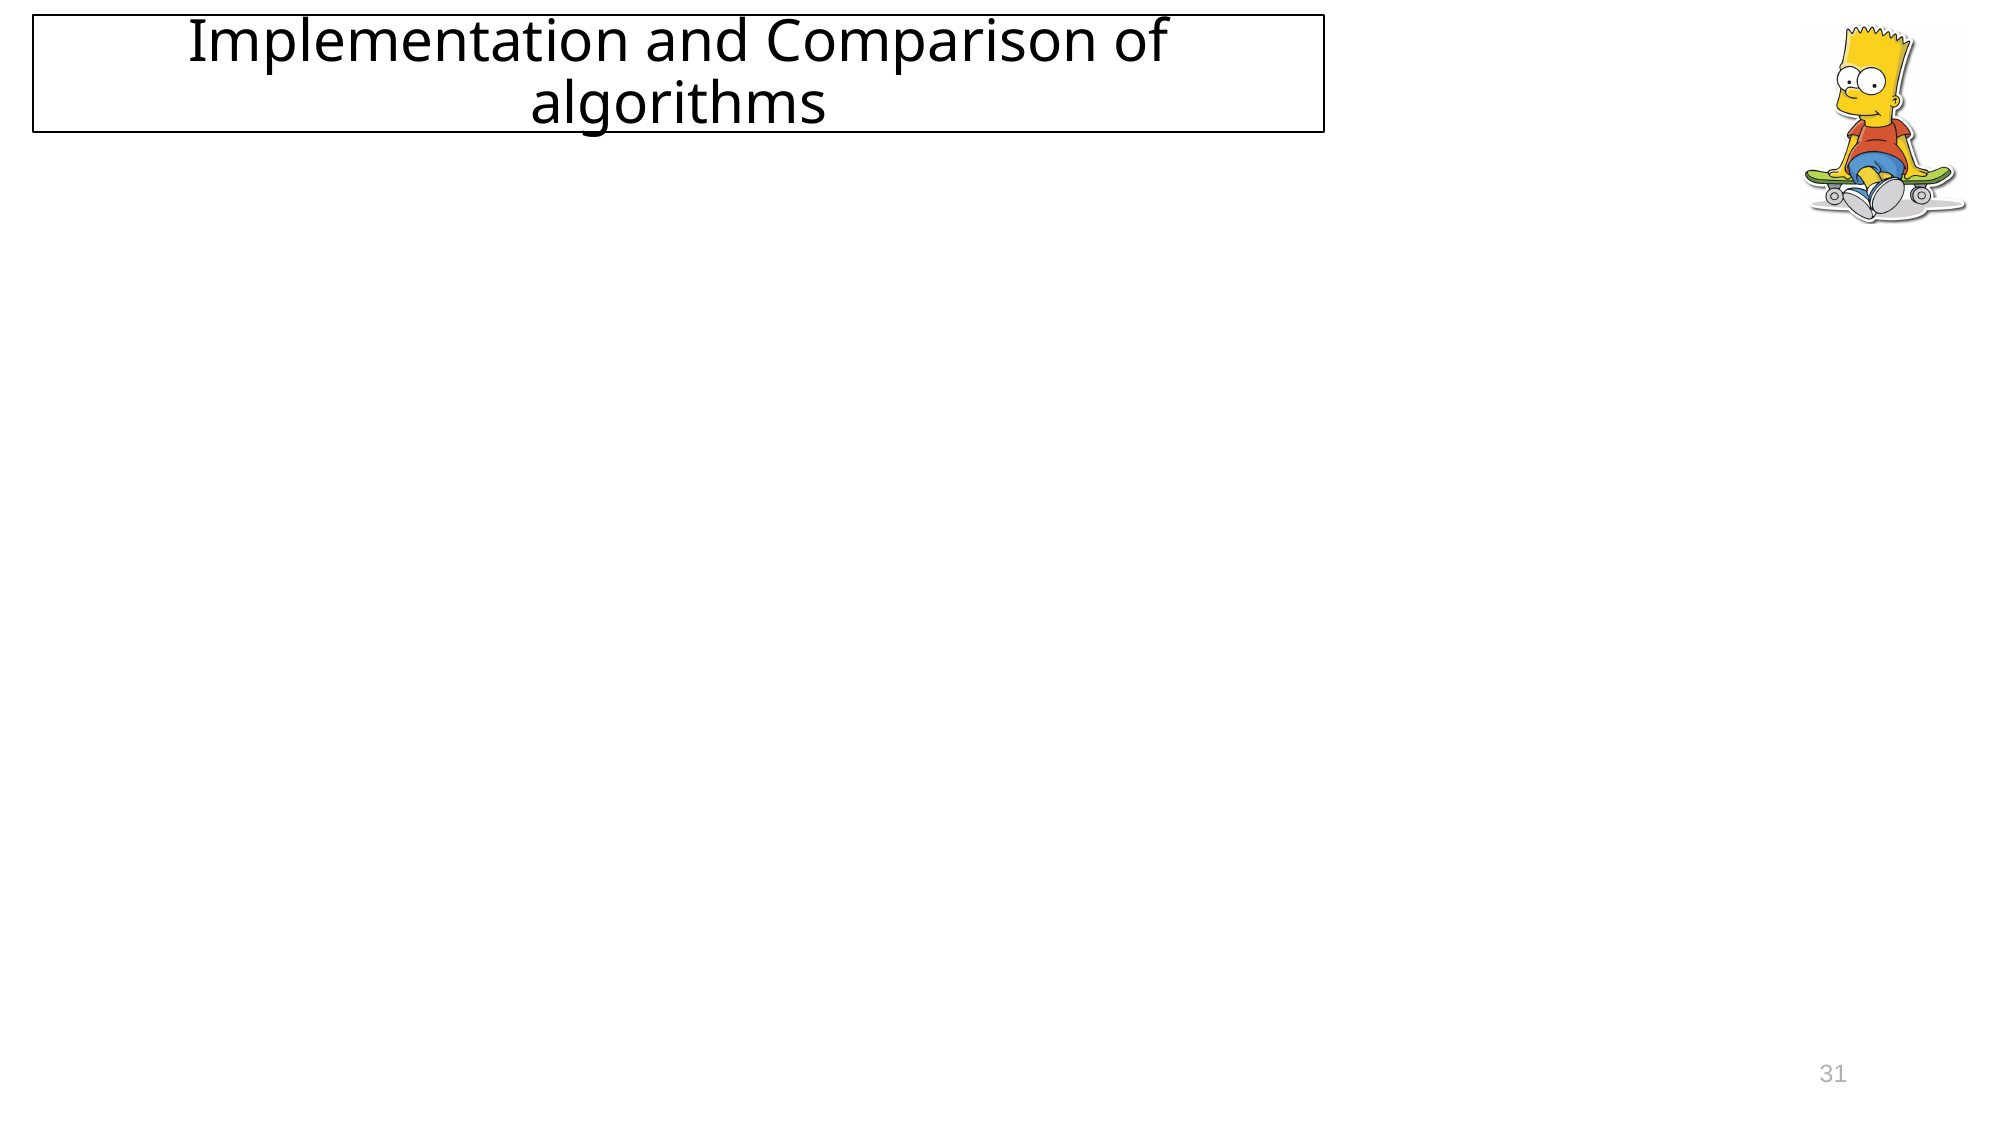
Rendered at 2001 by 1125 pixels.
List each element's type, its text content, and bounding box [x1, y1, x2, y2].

text_box Implementation and Comparison of algorithms [33, 15, 507, 133]
text_box [507, 11, 1619, 209]
slide_number 31 [1412, 1042, 1863, 1103]
picture [1797, 22, 1968, 224]
